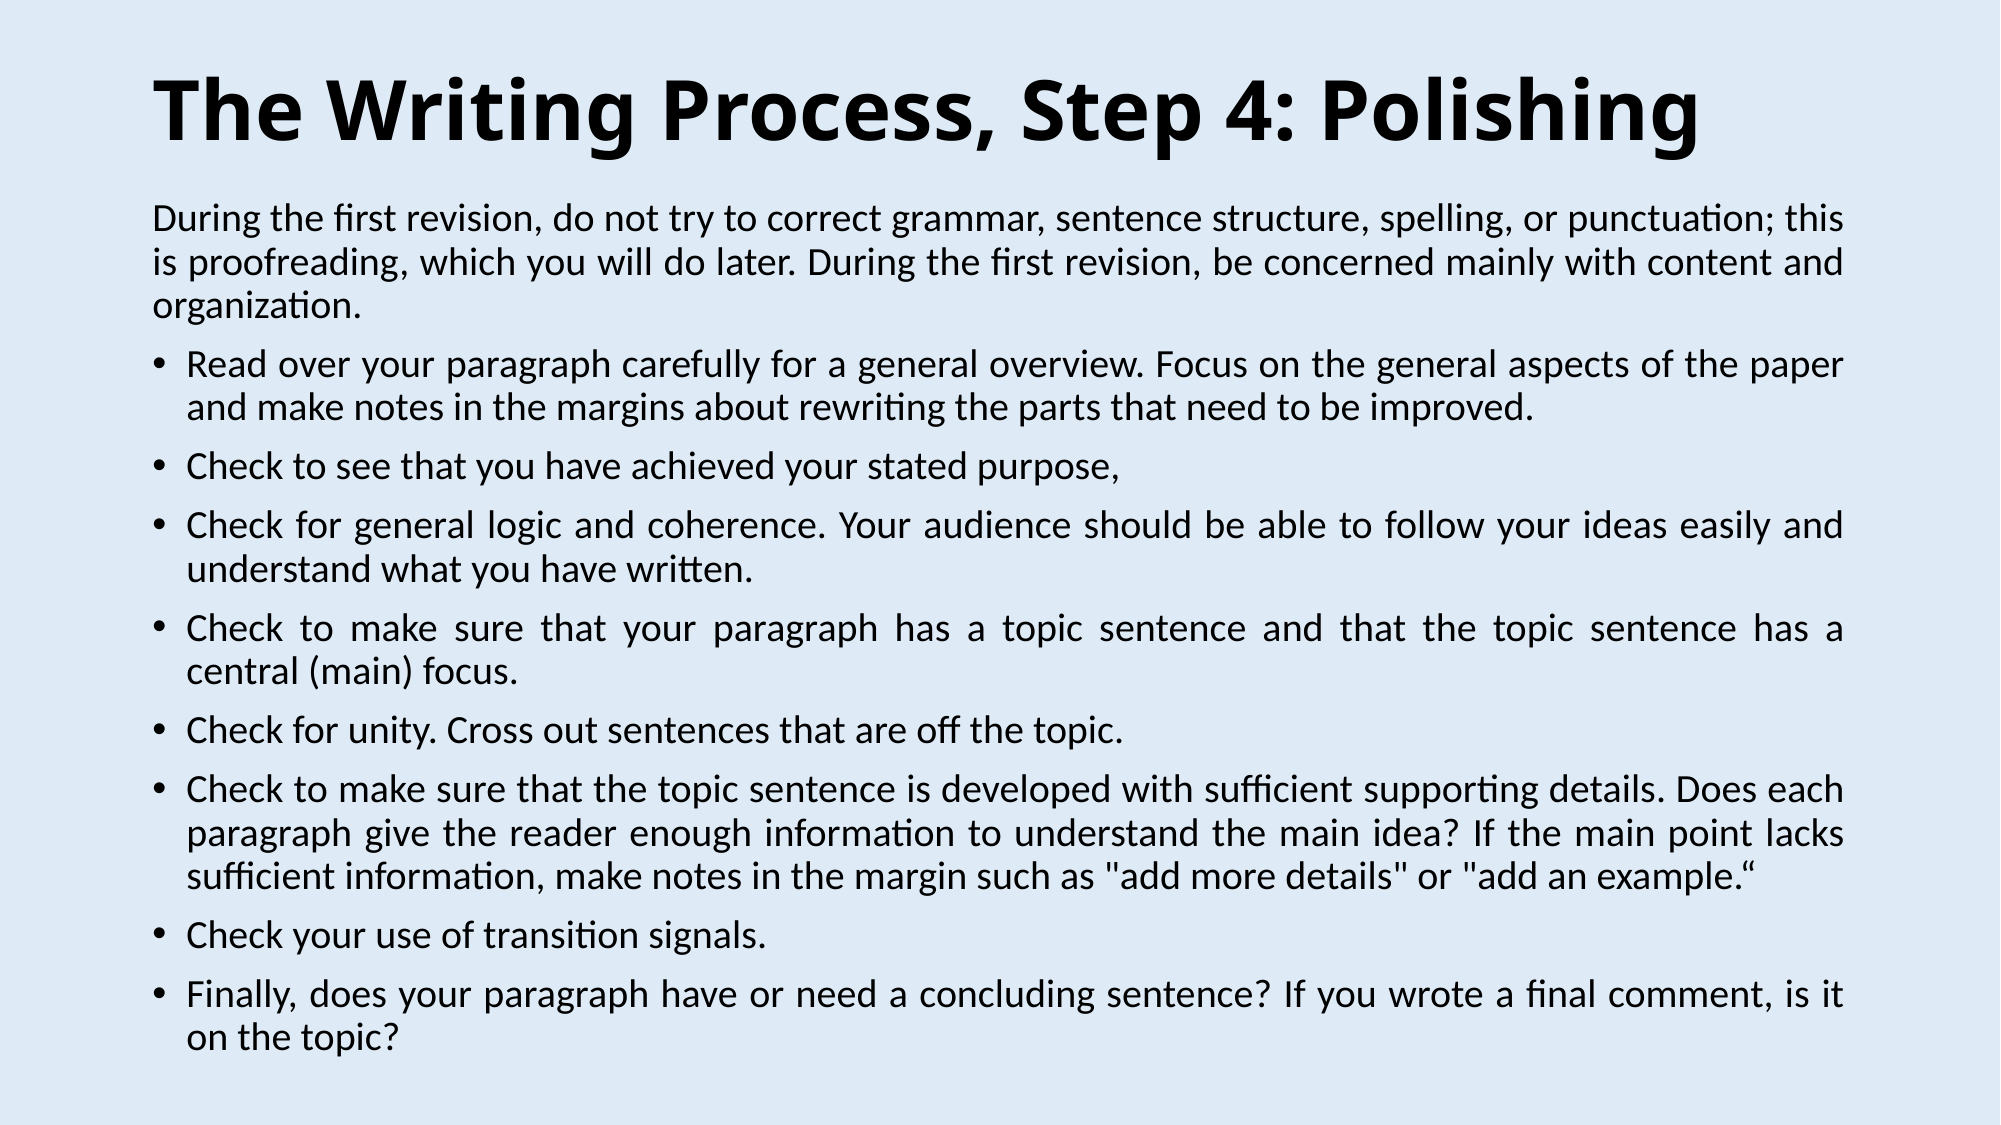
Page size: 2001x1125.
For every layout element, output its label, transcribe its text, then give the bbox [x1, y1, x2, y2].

list During the first revision, do not try to correct grammar, sentence structure, spelling, or punctuation; this is proofreading, which you will do later. During the first revision, be concerned mainly with content and organization. Read over your paragraph carefully for a general overview. Focus on the general aspects of the paper and make notes in the margins about rewriting the parts that need to be improved. Check to see that you have achieved your stated purpose, Check for general logic and coherence. Your audience should be able to follow your ideas easily and understand what you have written. Check to make sure that your paragraph has a topic sentence and that the topic sentence has a central (main) focus. Check for unity. Cross out sentences that are off the topic. Check to make sure that the topic sentence is developed with sufficient supporting details. Does each paragraph give the reader enough information to understand the main idea? If the main point lacks sufficient information, make notes in the margin such as "add more details" or "add an example.“ Check your use of transition signals. Finally, does your paragraph have or need a concluding sentence? If you wrote a final comment, is it on the topic? [137, 189, 1863, 1112]
title The Writing Process, Step 4: Polishing [137, 55, 1863, 172]
